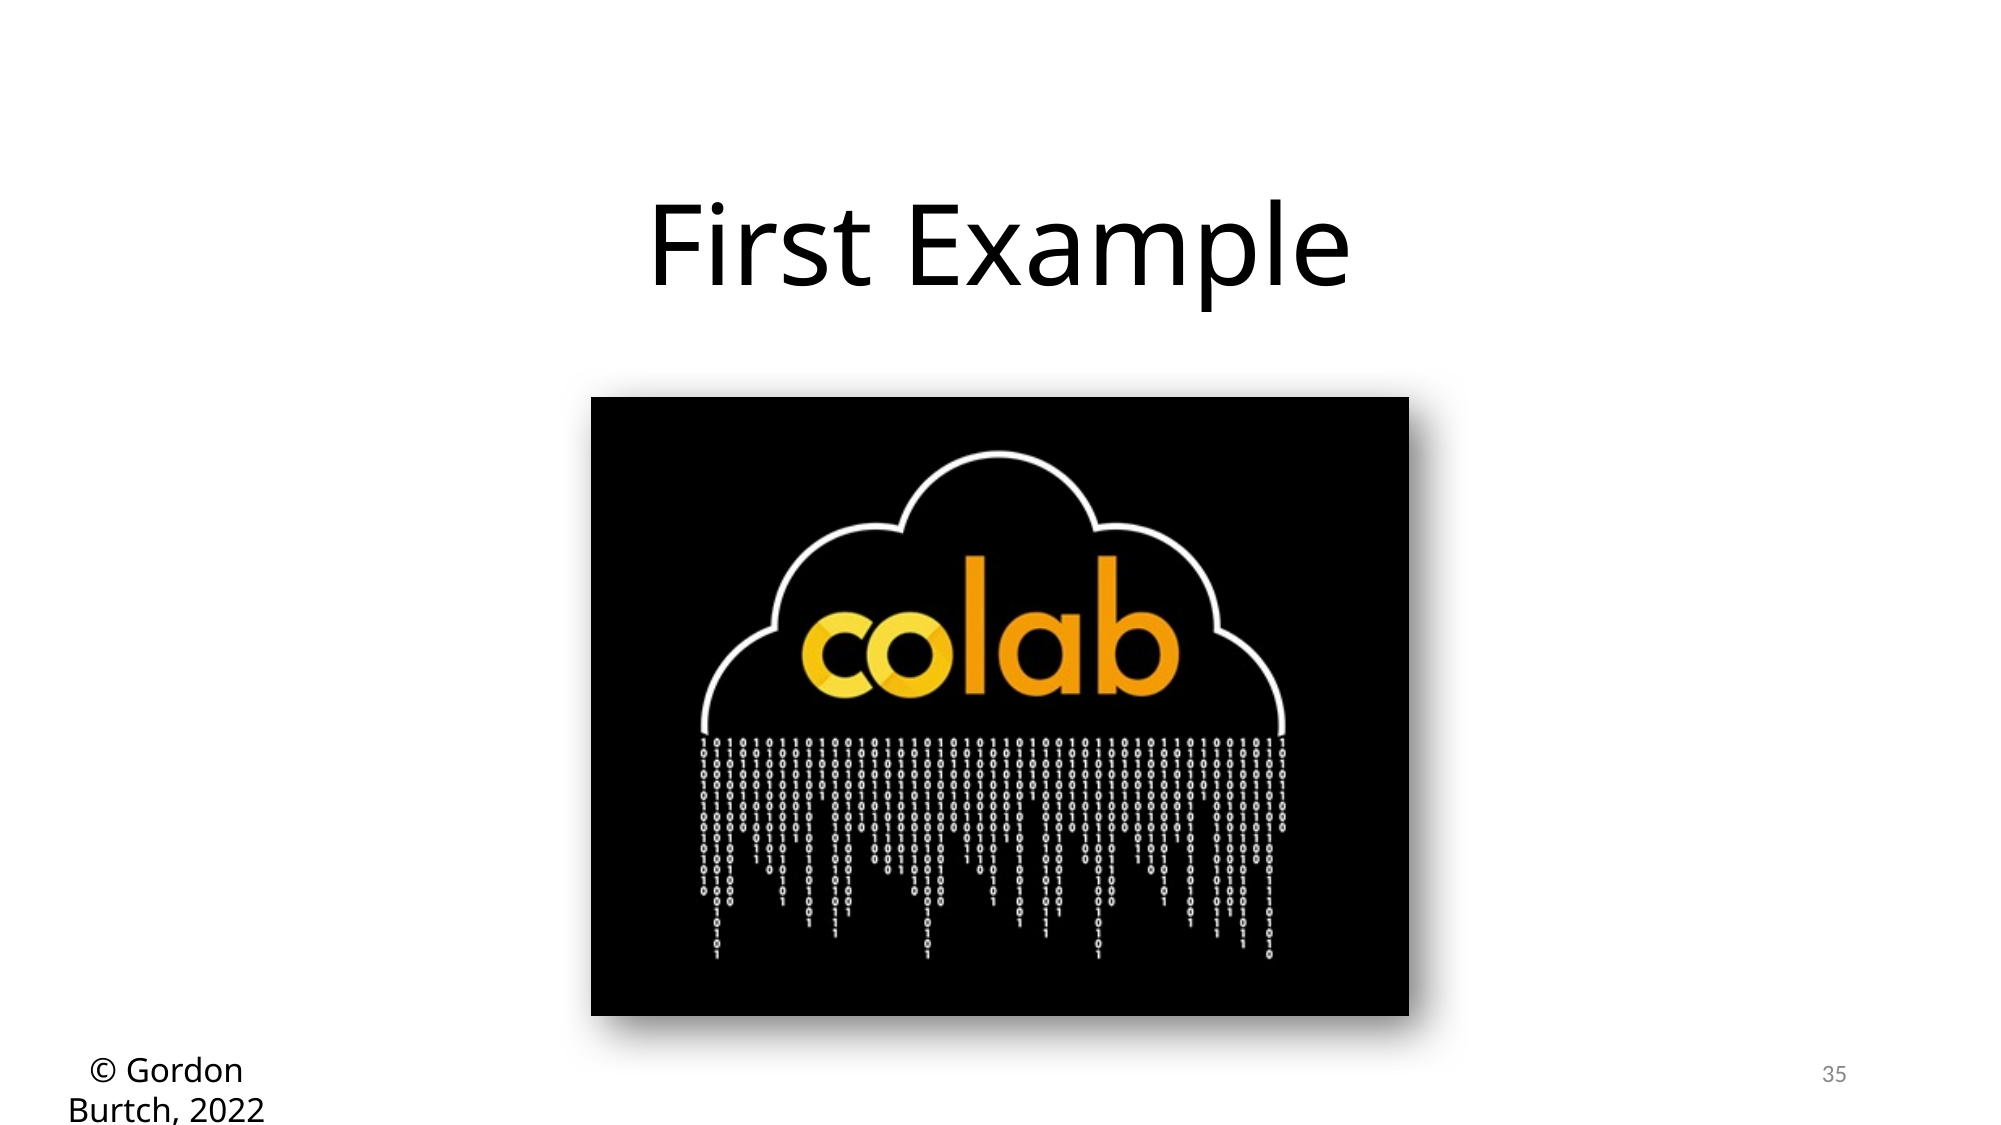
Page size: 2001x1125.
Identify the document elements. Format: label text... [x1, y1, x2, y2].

slide_number 35 [1412, 1042, 1863, 1103]
text_box First Example [230, 165, 1770, 316]
picture [591, 397, 1409, 1016]
